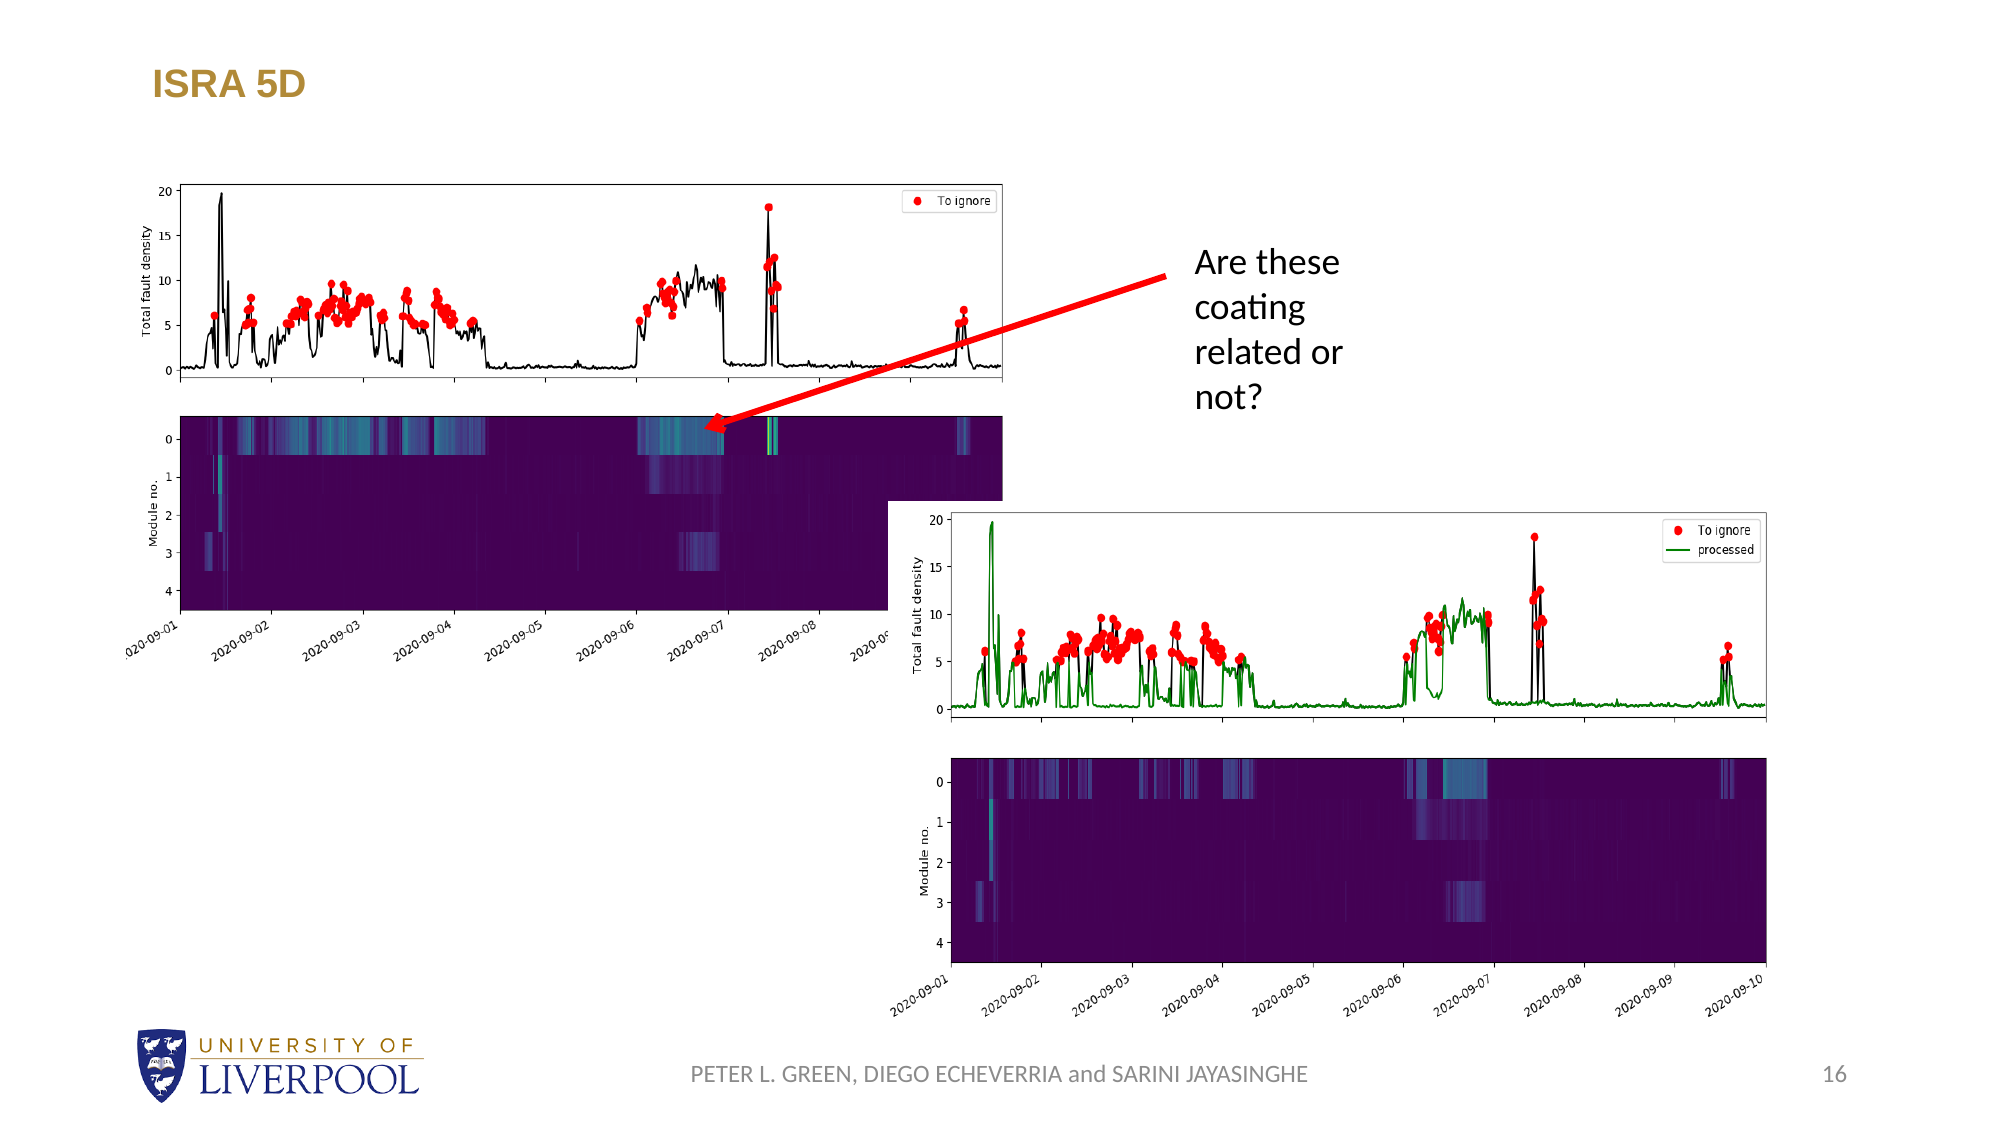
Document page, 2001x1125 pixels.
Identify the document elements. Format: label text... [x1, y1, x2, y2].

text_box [703, 275, 1166, 429]
text_box Are these coating related or not? [1179, 229, 1426, 425]
title ISRA 5D [137, 55, 1863, 114]
slide_number 16 [1412, 1042, 1863, 1103]
picture [137, 1029, 424, 1103]
footer PETER L. GREEN, DIEGO ECHEVERRIA and SARINI JAYASINGHE [662, 1042, 1338, 1103]
picture [125, 169, 1794, 1030]
